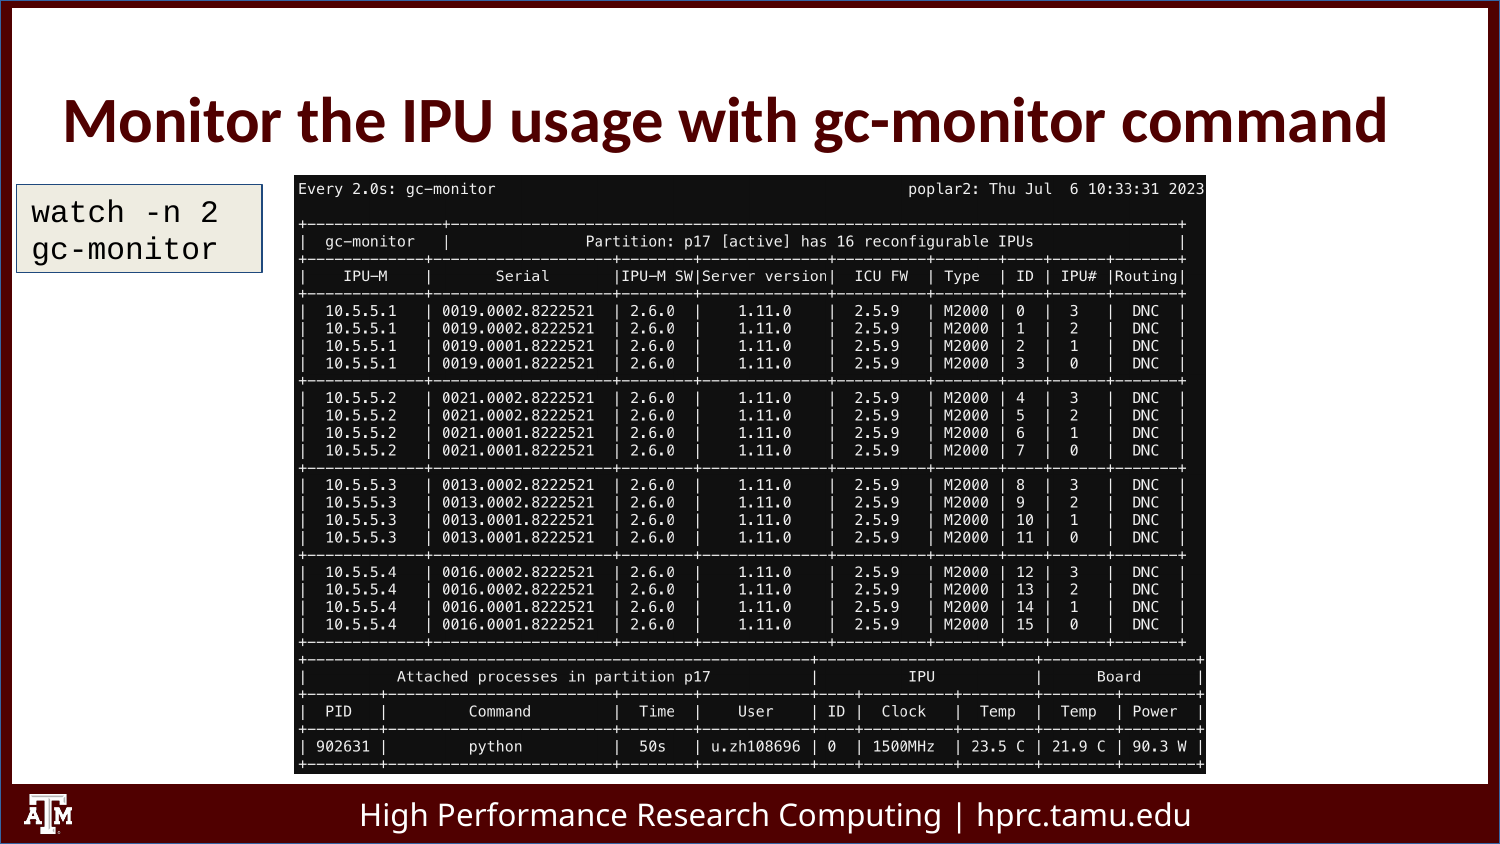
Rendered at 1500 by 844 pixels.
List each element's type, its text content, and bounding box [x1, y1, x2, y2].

picture [0, 8, 1488, 844]
text_box watch -n 2 gc-monitor [16, 184, 263, 273]
title Monitor the IPU usage with gc-monitor command [51, 72, 1449, 167]
